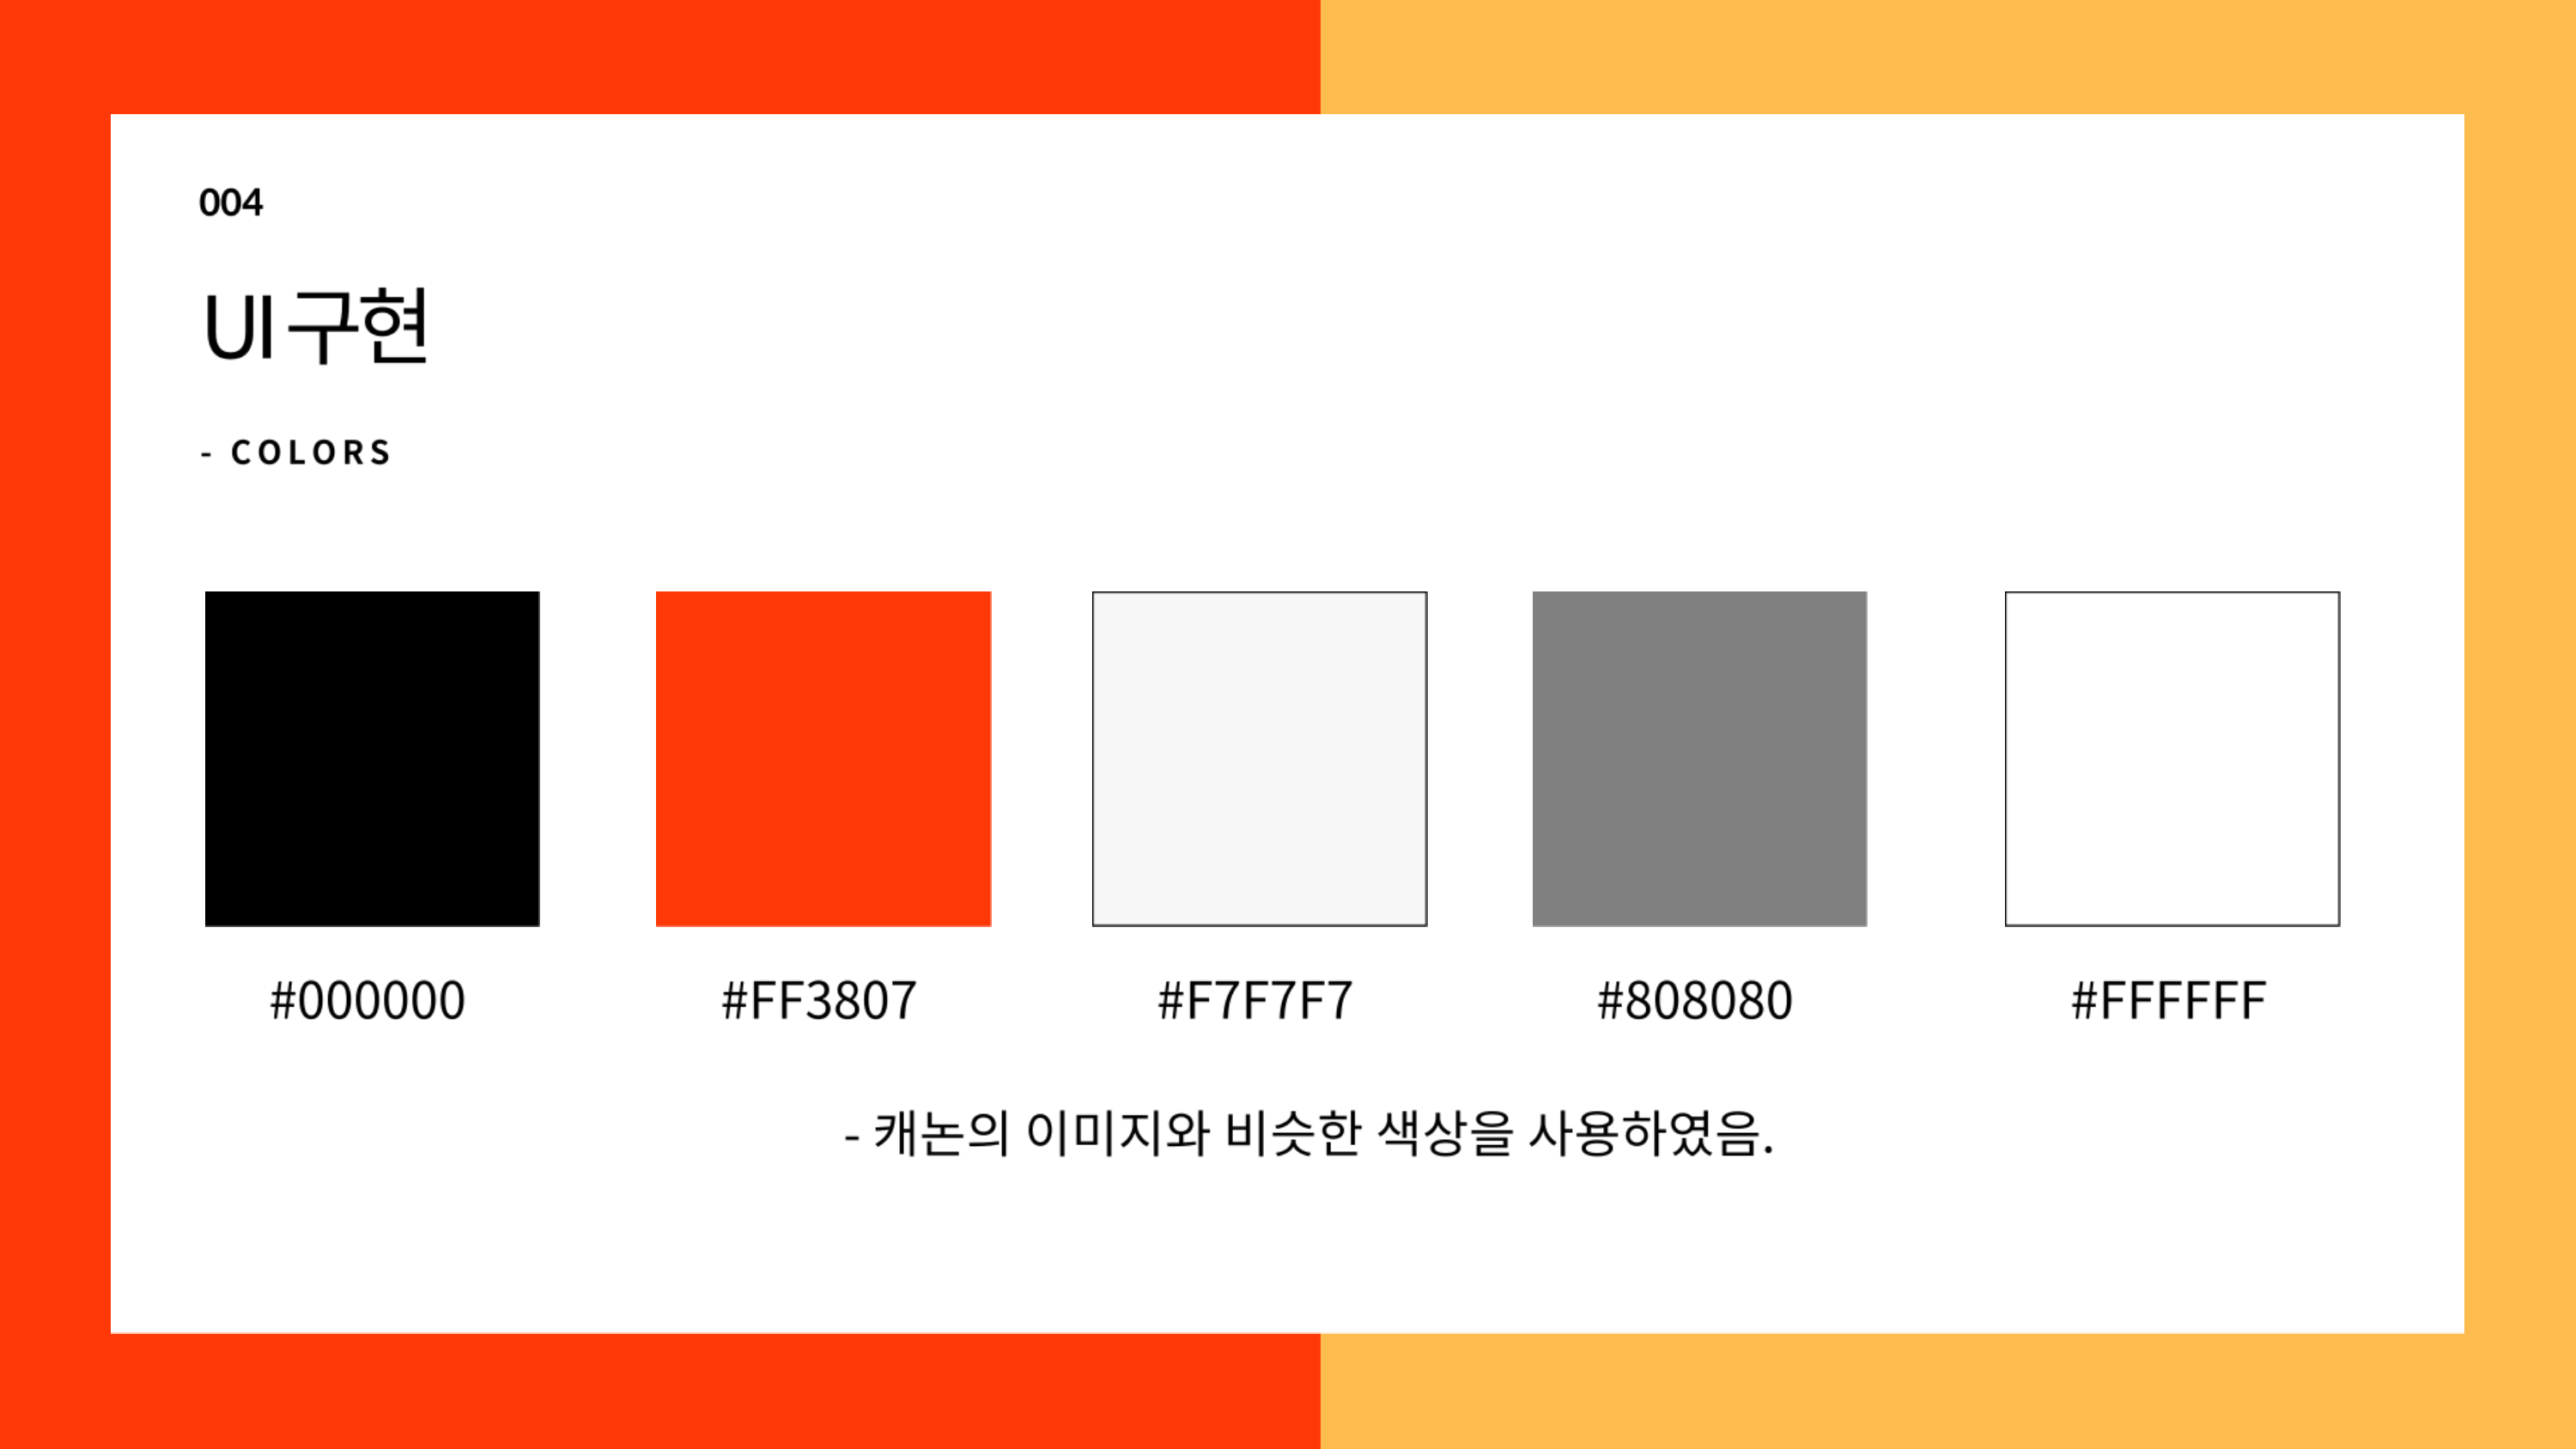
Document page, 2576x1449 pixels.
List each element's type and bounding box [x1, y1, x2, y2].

picture [261, 955, 490, 1058]
text_box [0, 0, 1321, 1449]
text_box [204, 591, 541, 927]
picture [1148, 955, 1377, 1058]
picture [713, 955, 942, 1058]
text_box [2004, 591, 2341, 927]
text_box [1532, 591, 1868, 927]
picture [835, 1088, 1802, 1192]
picture [1589, 955, 1818, 1058]
picture [194, 422, 404, 488]
text_box [1091, 591, 1428, 927]
picture [2063, 955, 2291, 1058]
picture [194, 170, 281, 243]
picture [186, 248, 474, 421]
text_box [111, 114, 2465, 1334]
text_box [656, 591, 992, 927]
